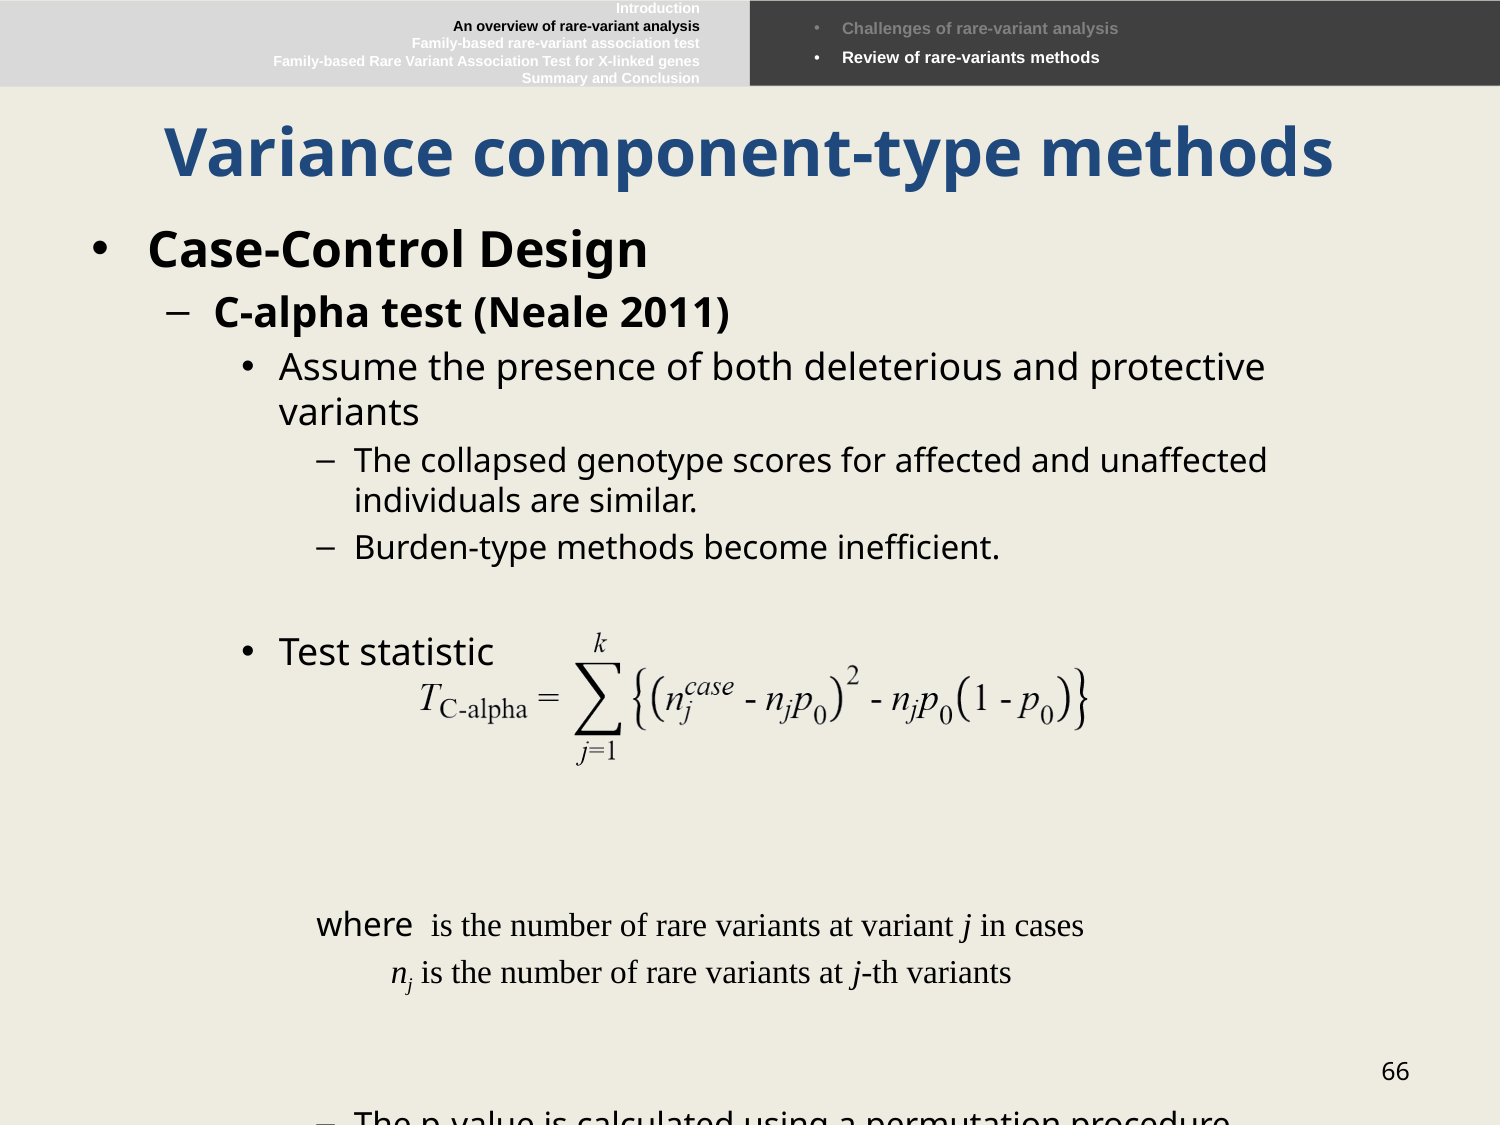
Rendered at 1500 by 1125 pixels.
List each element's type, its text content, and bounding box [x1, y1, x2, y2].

text_box Challenges of rare-variant analysis Review of rare-variants methods [799, 10, 1135, 75]
text_box Introduction An overview of rare-variant analysis Family-based rare-variant association test Family-based Rare Variant Association Test for X-linked genes Summary and Conclusion [76, 0, 715, 94]
slide_number 66 [1074, 1042, 1425, 1103]
title Variance component-type methods [75, 101, 1425, 185]
picture [408, 621, 1095, 770]
text_box [748, 0, 1500, 88]
